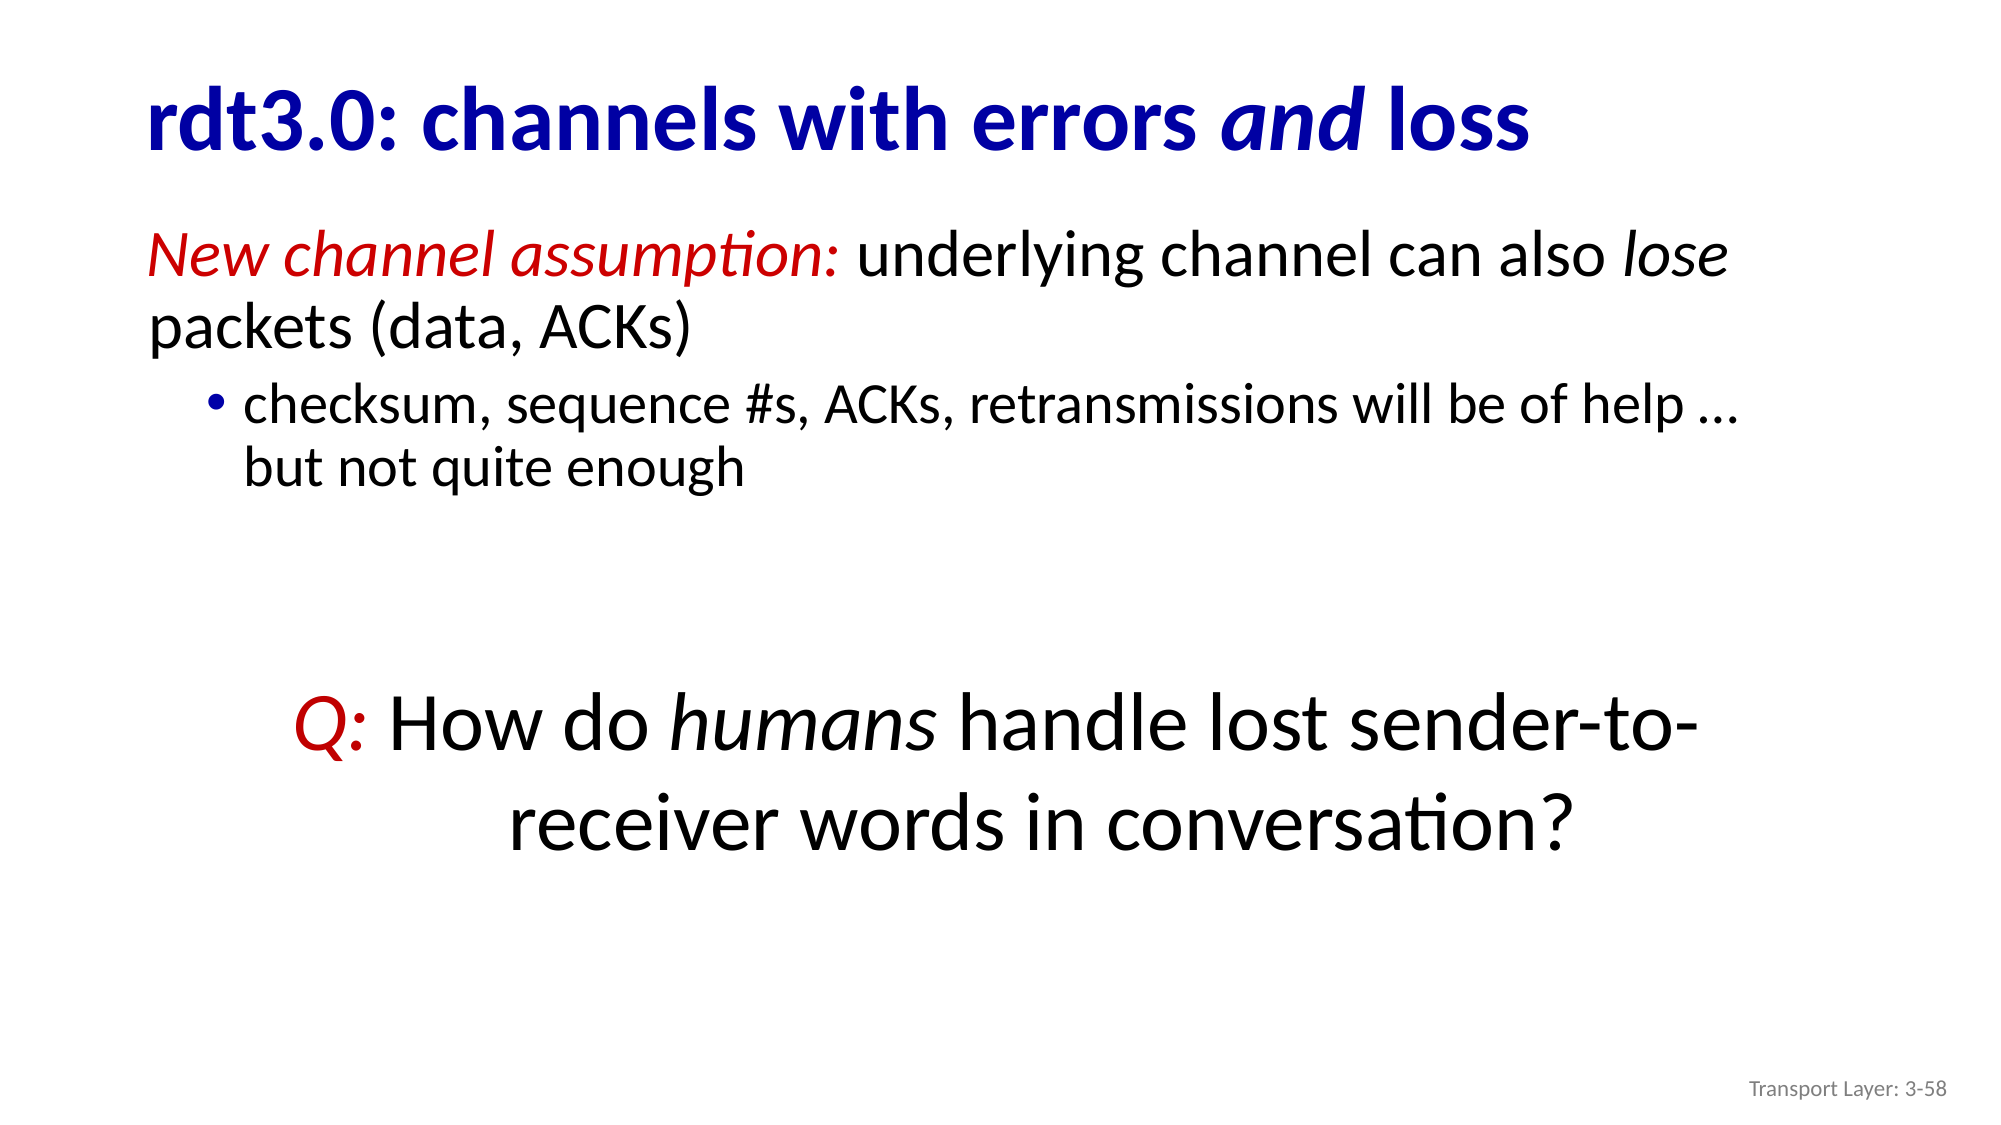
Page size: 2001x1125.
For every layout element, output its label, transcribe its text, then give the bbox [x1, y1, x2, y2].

text_box Q: How do humans handle lost sender-to-receiver words in conversation? [221, 659, 1770, 875]
slide_number Transport Layer: 3- [1512, 1056, 1963, 1117]
title rdt3.0: channels with errors and loss [131, 47, 1952, 195]
text_box New channel assumption: underlying channel can also lose packets (data, ACKs) checksum, sequence #s, ACKs, retransmissions will be of help … but not quite enough [114, 211, 1843, 975]
